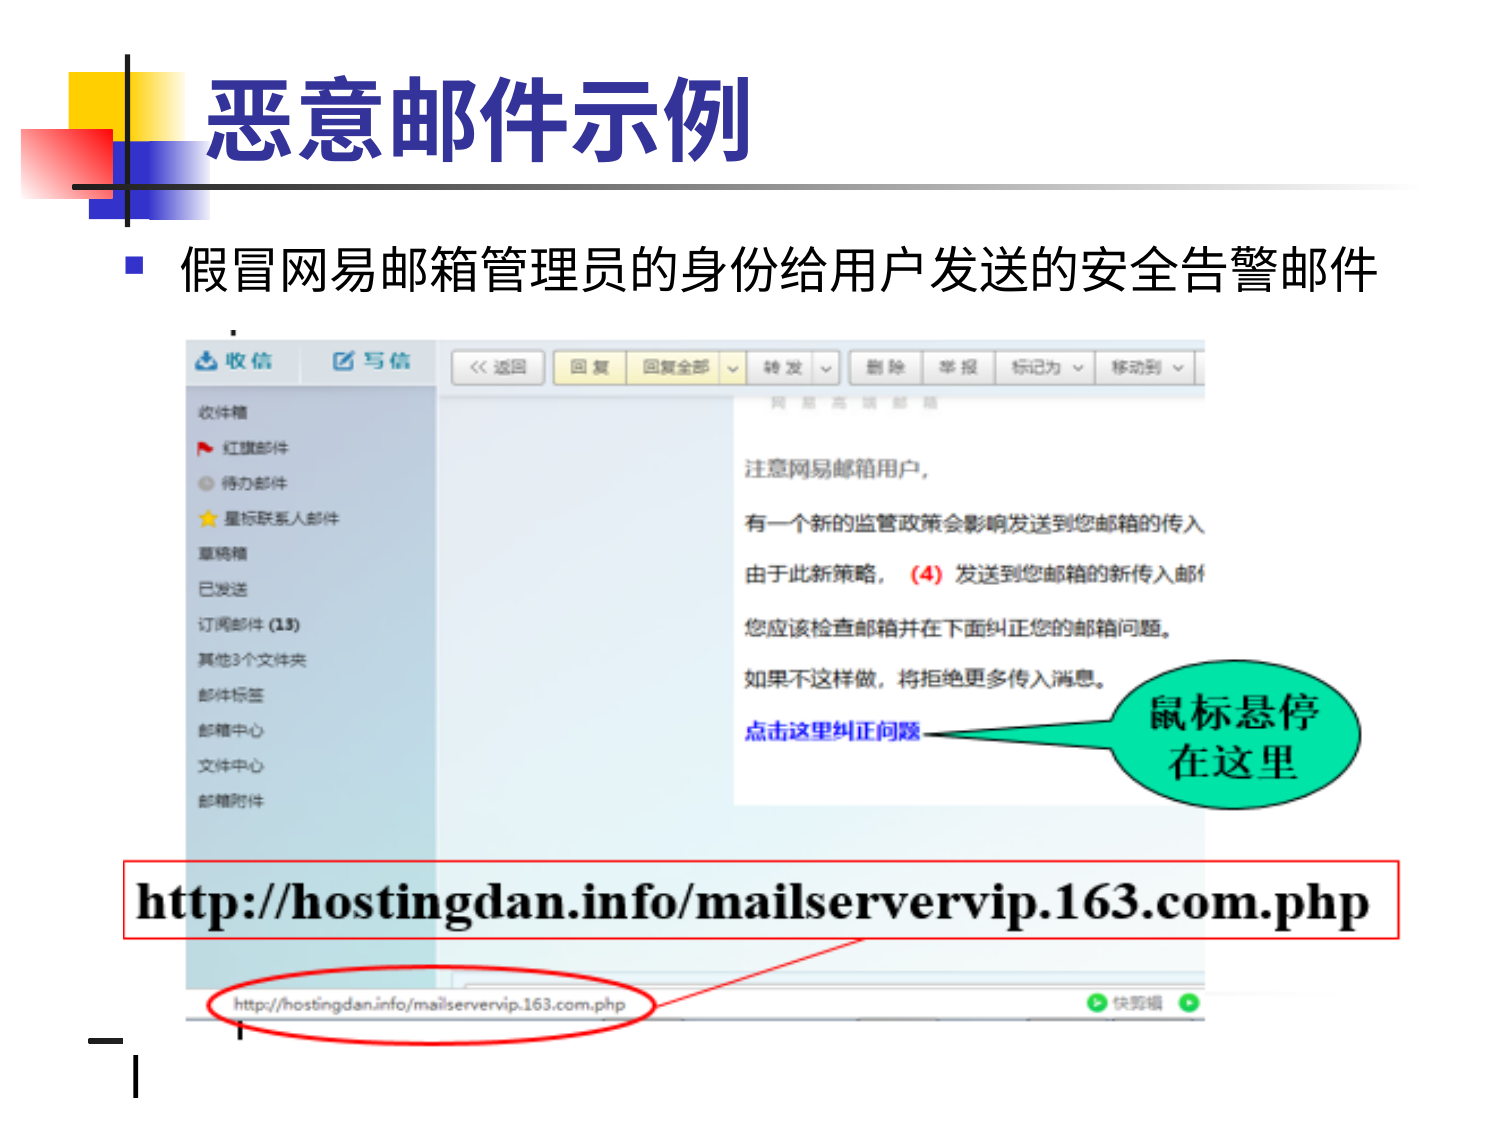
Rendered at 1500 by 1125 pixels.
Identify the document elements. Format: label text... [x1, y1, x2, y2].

picture [122, 330, 1432, 1055]
list 假冒网易邮箱管理员的身份给用户发送的安全告警邮件 [107, 197, 1432, 424]
title 恶意邮件示例 [188, 23, 1468, 181]
